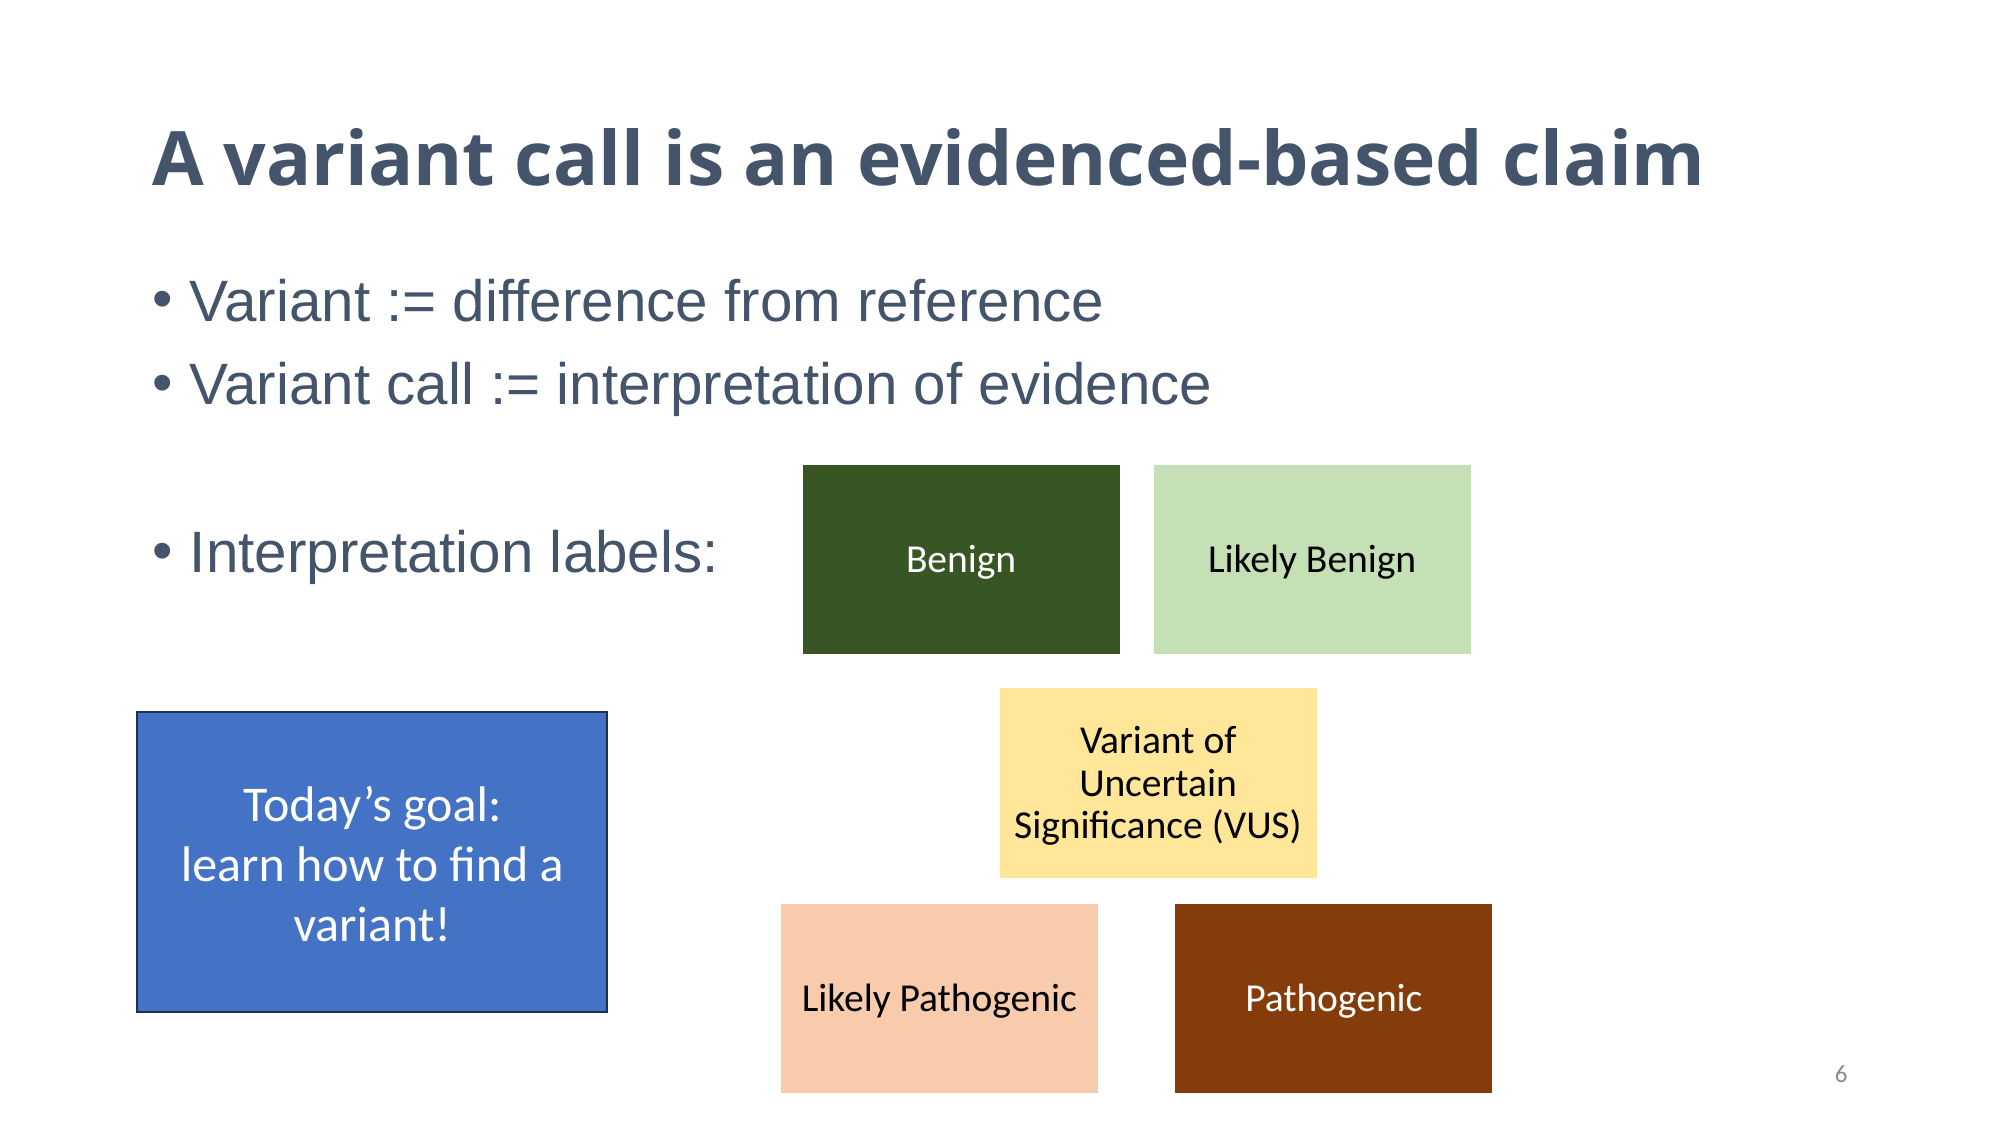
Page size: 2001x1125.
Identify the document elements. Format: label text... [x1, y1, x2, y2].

slide_number 6 [1494, 1042, 1863, 1103]
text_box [779, 463, 1494, 1103]
list Variant := difference from reference Variant call := interpretation of evidence Interpretation labels: [137, 263, 1863, 1014]
text_box Today’s goal: learn how to find a variant! [136, 711, 608, 1013]
title A variant call is an evidenced-based claim [137, 22, 1863, 210]
